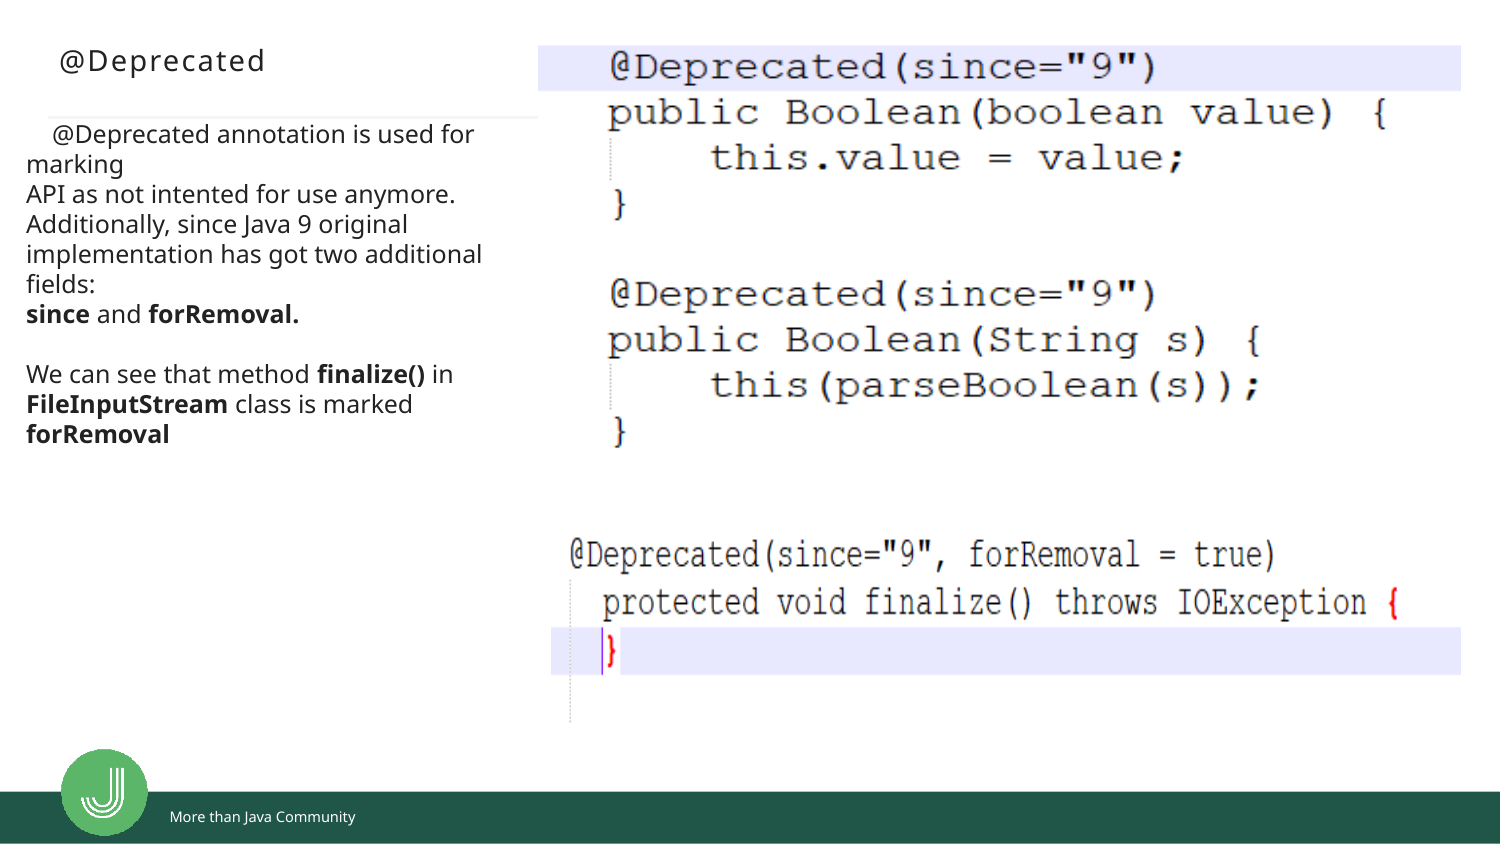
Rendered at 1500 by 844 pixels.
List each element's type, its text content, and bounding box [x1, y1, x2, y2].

picture [538, 15, 1461, 499]
picture [59, 747, 149, 837]
text_box @Deprecated annotation is used for marking API as not intented for use anymore. Additionally, since Java 9 original implementation has got two additional fields: since and forRemoval. We can see that method finalize() in FileInputStream class is marked forRemoval [26, 118, 510, 662]
picture [551, 504, 1461, 761]
title @Deprecated [59, 37, 538, 87]
